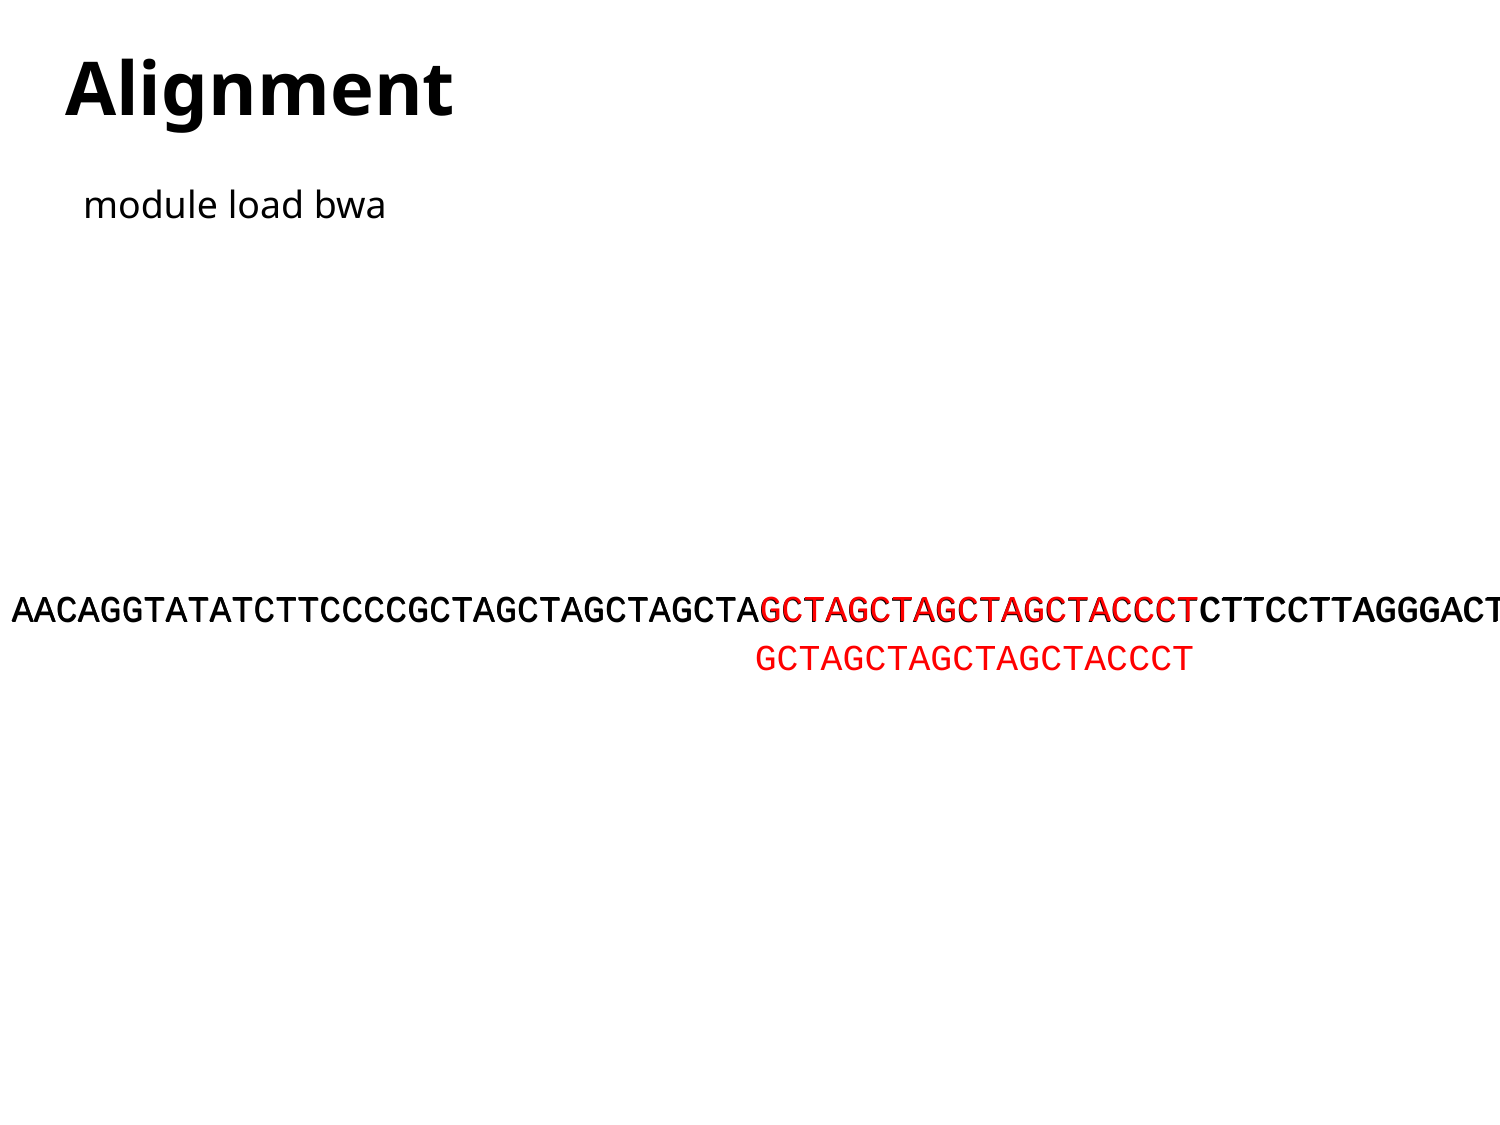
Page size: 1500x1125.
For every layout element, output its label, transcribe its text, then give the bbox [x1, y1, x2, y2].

text_box AACAGGTATATCTTCCCCGCTAGCTAGCTAGCTAGCTAGCTAGCTAGCTACCCTCTTCCTTAGGGACTGTAC [0, 578, 1500, 636]
title Alignment [50, 34, 1452, 139]
text_box module load bwa [68, 173, 402, 279]
text_box GCTAGCTAGCTAGCTACCCT [741, 627, 1209, 685]
